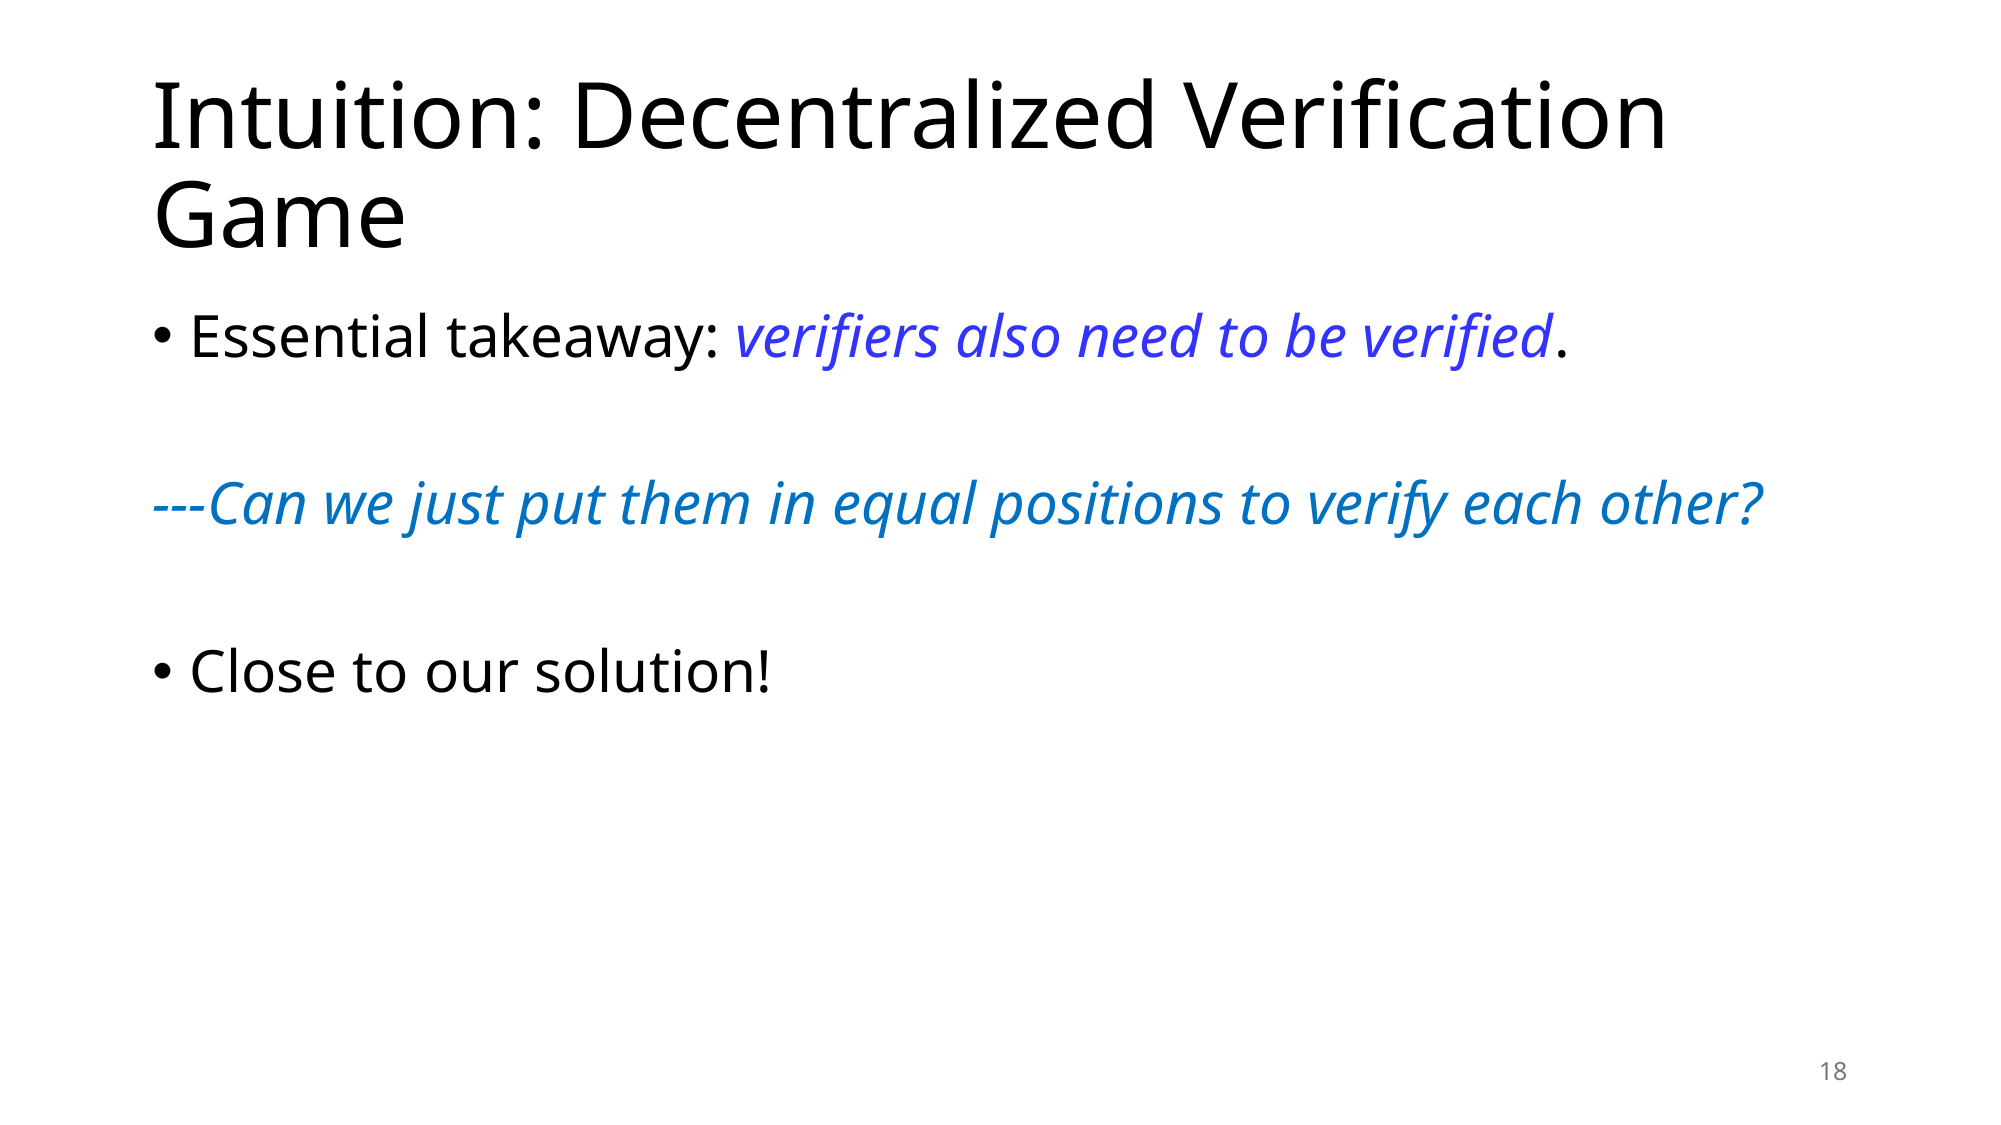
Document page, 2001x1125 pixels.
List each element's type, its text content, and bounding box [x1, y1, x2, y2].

list Essential takeaway: verifiers also need to be verified. ---Can we just put them in equal positions to verify each other? Close to our solution! [137, 299, 1863, 1014]
title Intuition: Decentralized Verification Game [137, 59, 1863, 278]
slide_number 18 [1412, 1042, 1863, 1103]
